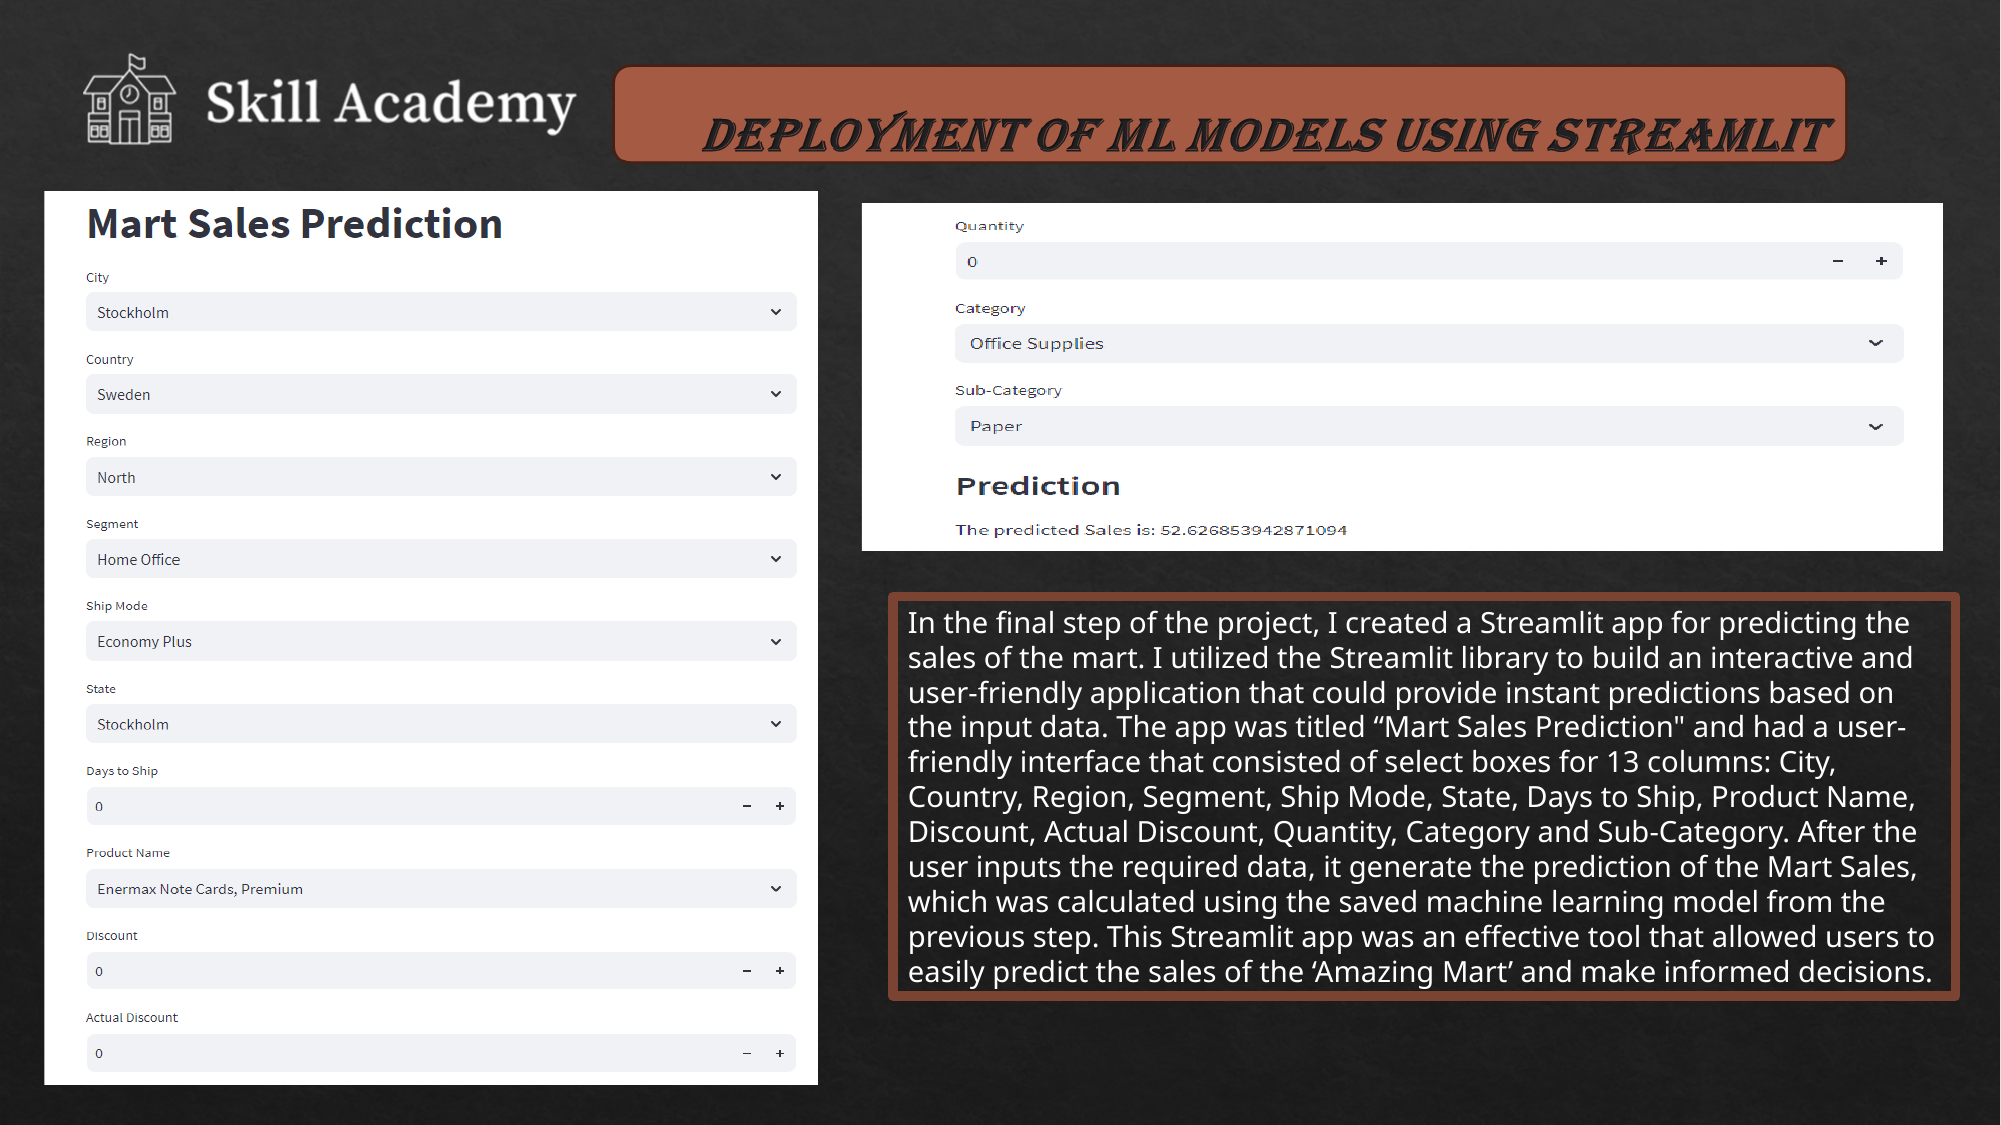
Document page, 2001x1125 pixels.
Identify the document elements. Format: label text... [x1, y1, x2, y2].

text_box In the final step of the project, I created a Streamlit app for predicting the sales of the mart. I utilized the Streamlit library to build an interactive and user-friendly application that could provide instant predictions based on the input data. The app was titled “Mart Sales Prediction" and had a user-friendly interface that consisted of select boxes for 13 columns: City, Country, Region, Segment, Ship Mode, State, Days to Ship, Product Name, Discount, Actual Discount, Quantity, Category and Sub-Category. After the user inputs the required data, it generate the prediction of the Mart Sales, which was calculated using the saved machine learning model from the previous step. This Streamlit app was an effective tool that allowed users to easily predict the sales of the ‘Amazing Mart’ and make informed decisions. [892, 596, 1956, 996]
picture [0, 0, 2001, 1125]
